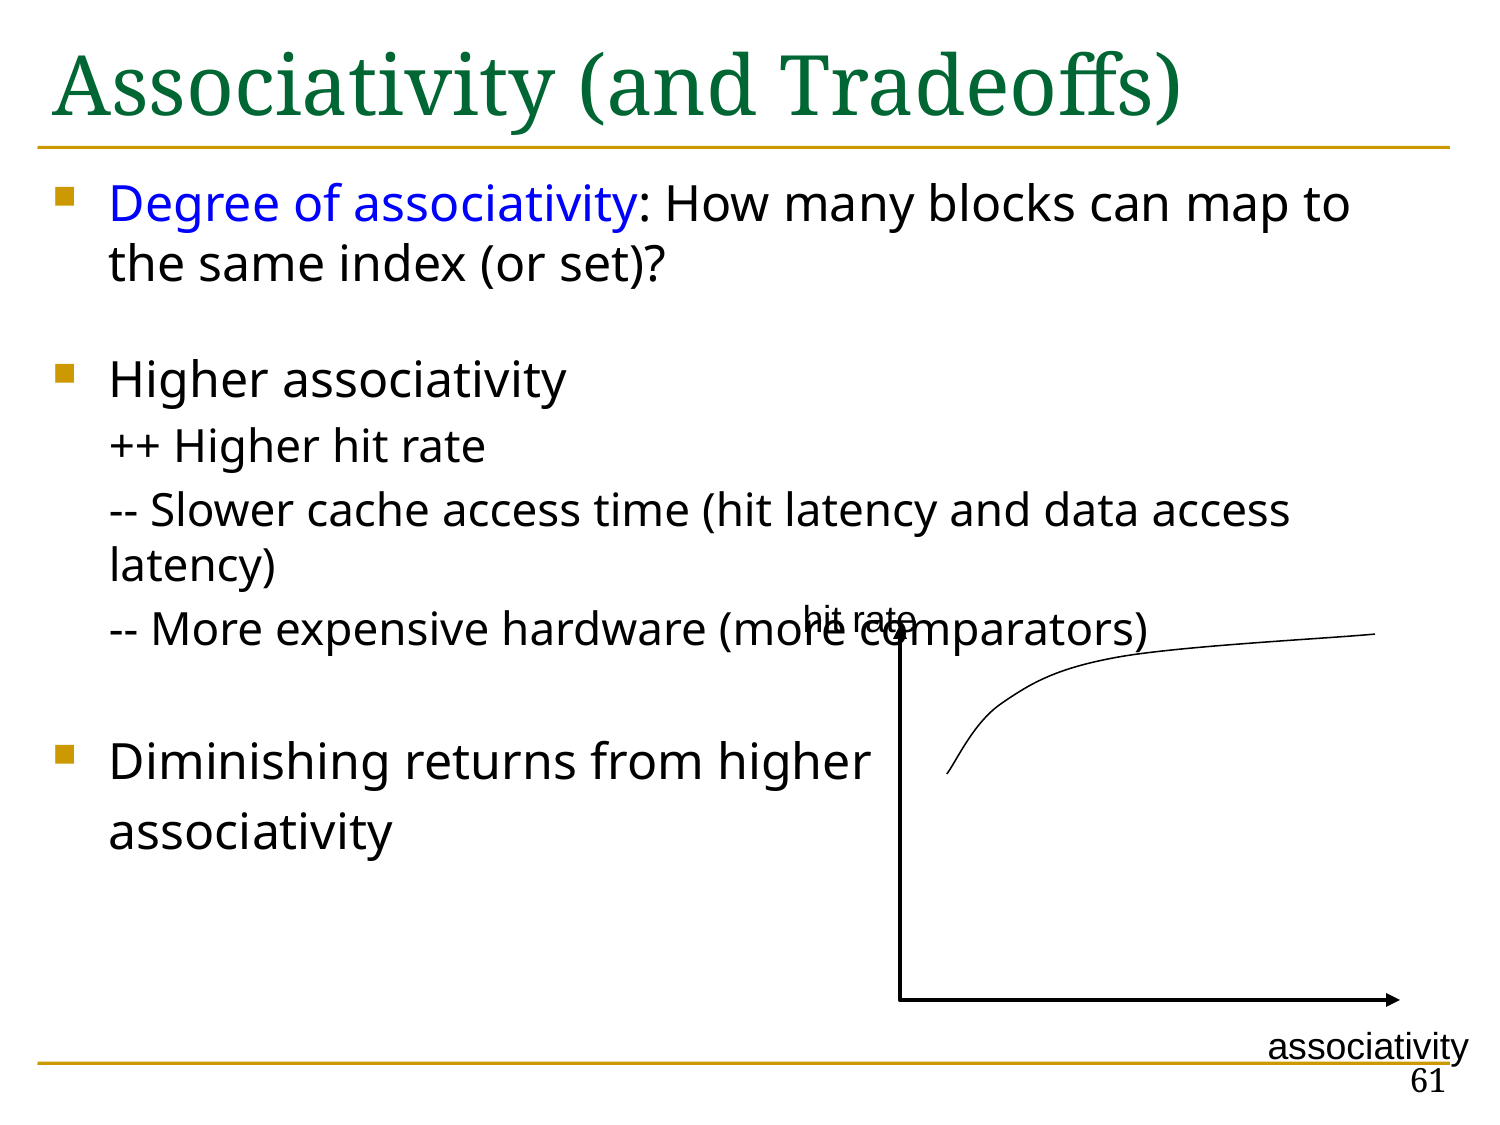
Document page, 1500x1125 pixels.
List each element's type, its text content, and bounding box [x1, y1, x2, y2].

text_box [946, 634, 1375, 774]
title Associativity (and Tradeoffs) [37, 24, 1450, 163]
text_box hit rate [787, 587, 932, 648]
text_box associativity [1252, 1014, 1484, 1075]
slide_number 61 [1111, 1036, 1462, 1112]
list Degree of associativity: How many blocks can map to the same index (or set)? Higher associativity ++ Higher hit rate -- Slower cache access time (hit latency and data access latency) -- More expensive hardware (more comparators) Diminishing returns from higher associativity [37, 163, 1450, 1016]
text_box [900, 648, 1401, 1007]
